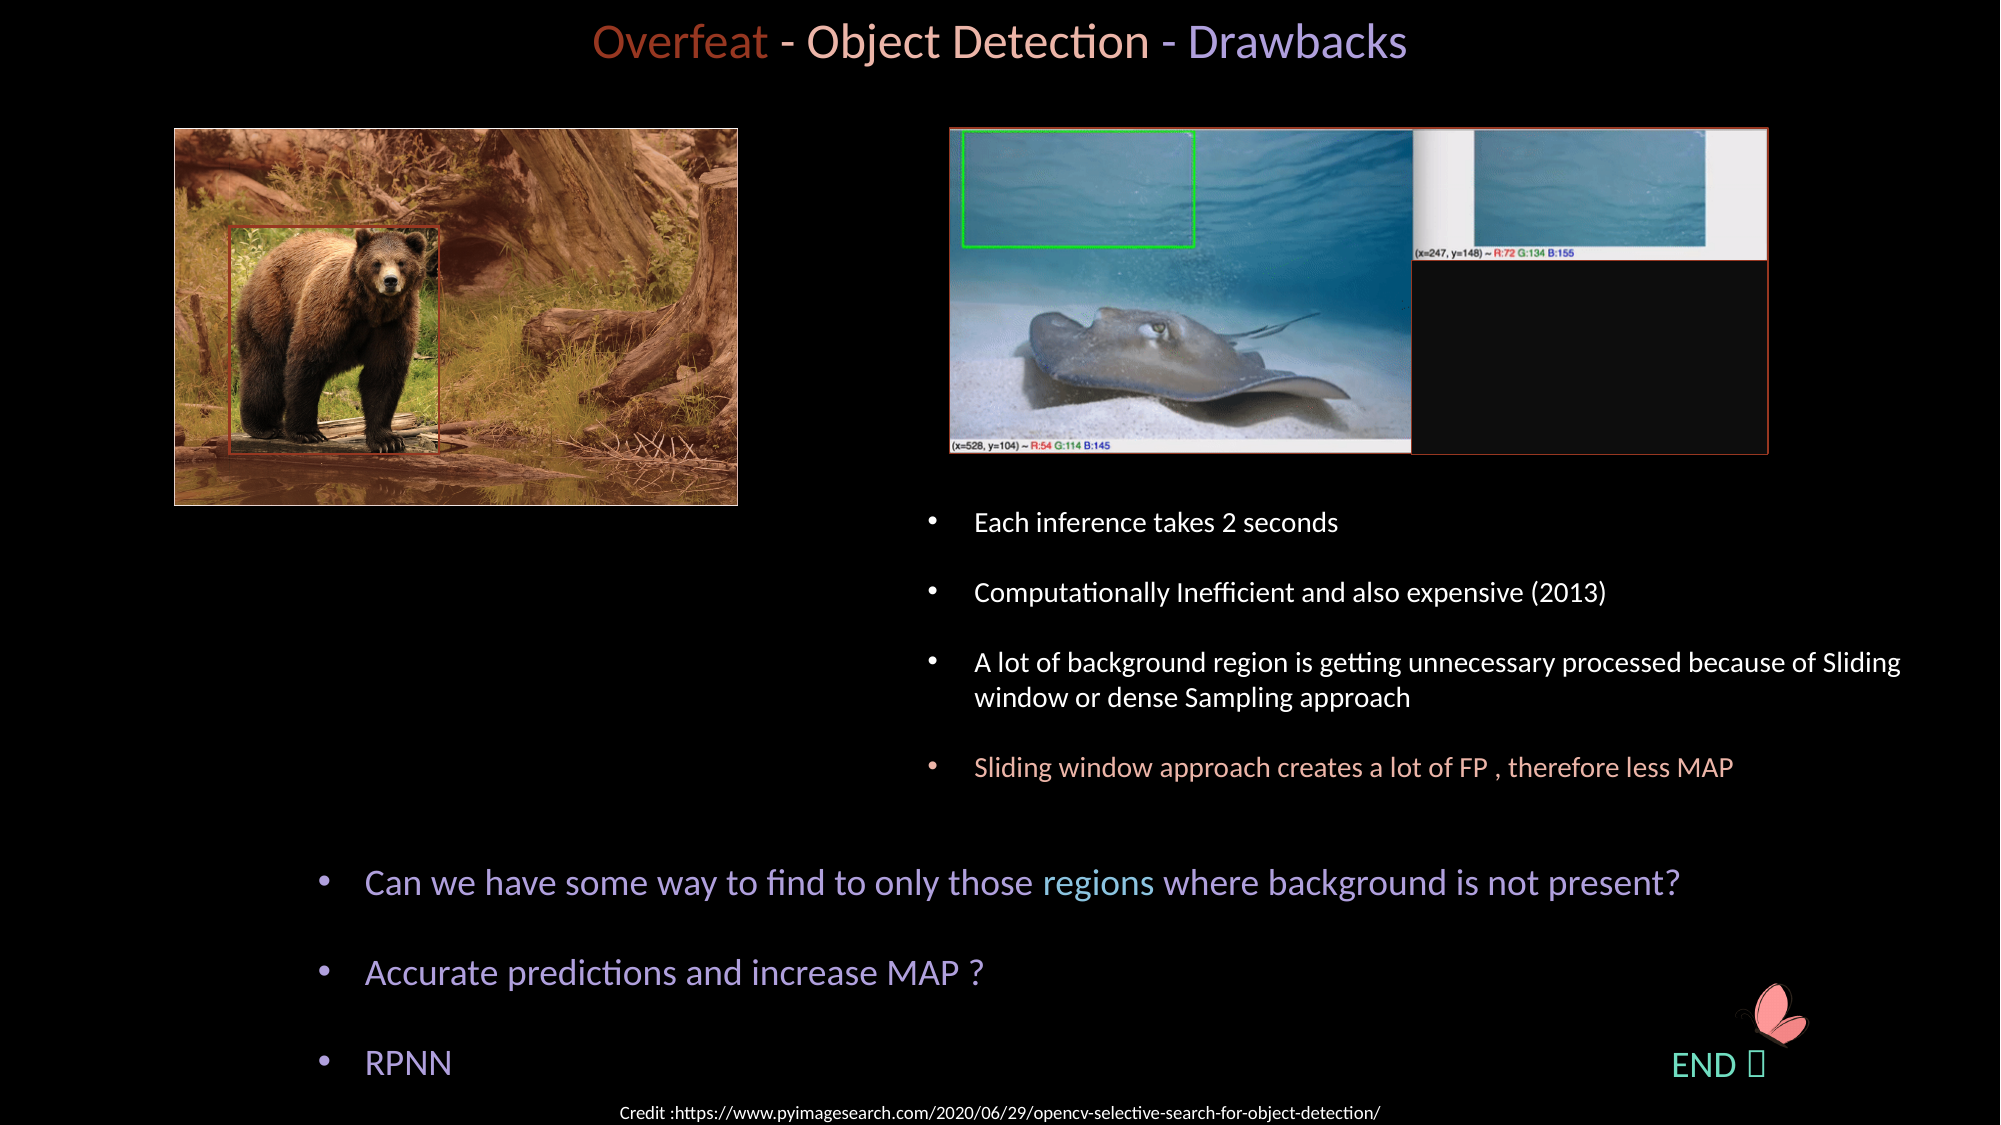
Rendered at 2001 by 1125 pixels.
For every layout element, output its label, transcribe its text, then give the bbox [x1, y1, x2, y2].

text_box END  [1656, 1032, 1783, 1093]
picture [1732, 971, 1816, 1055]
text_box Overfeat - Object Detection - Drawbacks [577, 1, 1423, 131]
text_box Credit :https://www.pyimagesearch.com/2020/06/29/opencv-selective-search-for-object-detection/ [500, 1093, 1500, 1125]
picture [950, 128, 1768, 453]
picture [174, 128, 738, 506]
text_box Can we have some way to find to only those regions where background is not present? Accurate predictions and increase MAP ? RPNN [303, 850, 1698, 1091]
text_box Each inference takes 2 seconds Computationally Inefficient and also expensive (2013) A lot of background region is getting unnecessary processed because of Sliding window or dense Sampling approach Sliding window approach creates a lot of FP , therefore less MAP [912, 495, 1942, 791]
